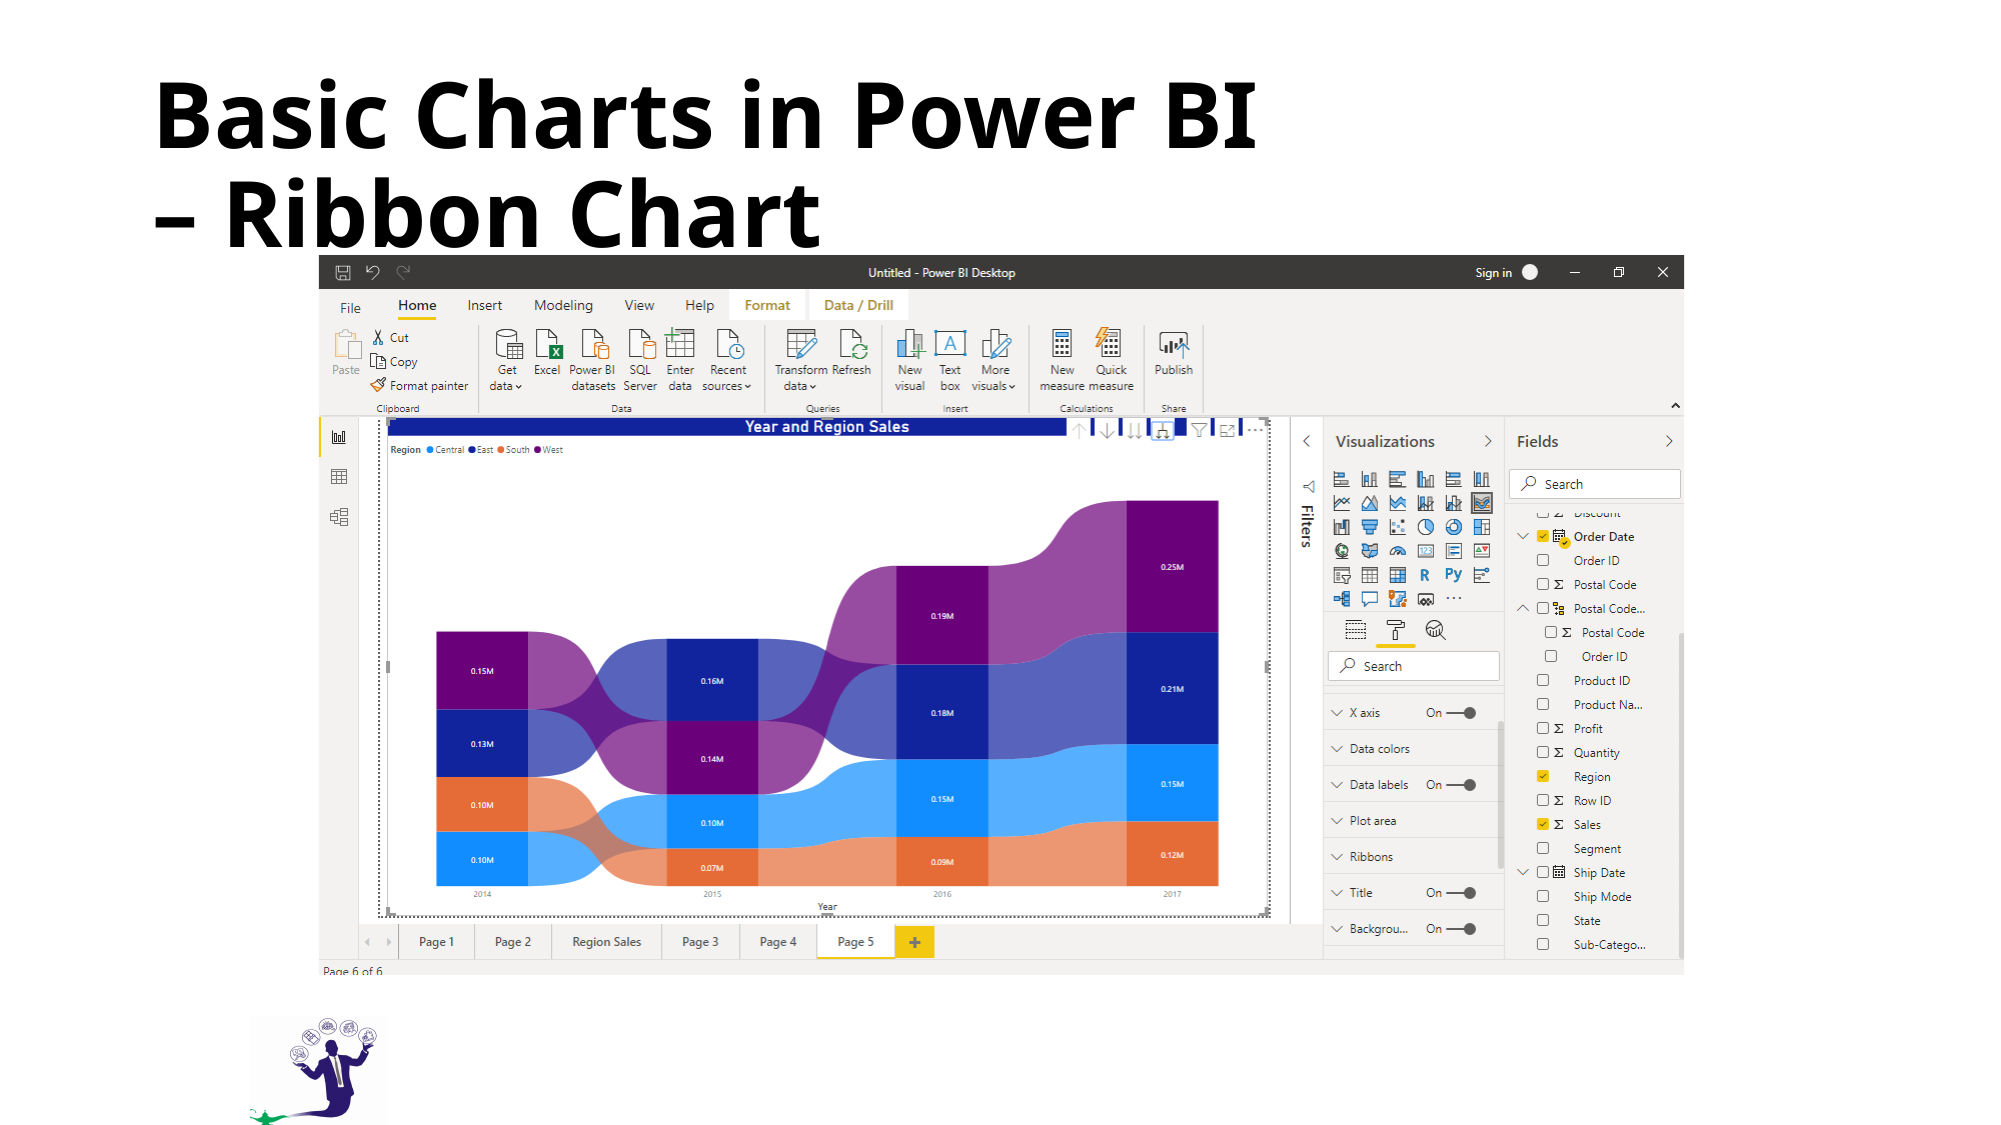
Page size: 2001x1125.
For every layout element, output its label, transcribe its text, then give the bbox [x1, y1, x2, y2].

title Basic Charts in Power BI – Ribbon Chart [137, 59, 1863, 278]
picture [249, 1016, 388, 1125]
picture [318, 255, 1685, 975]
